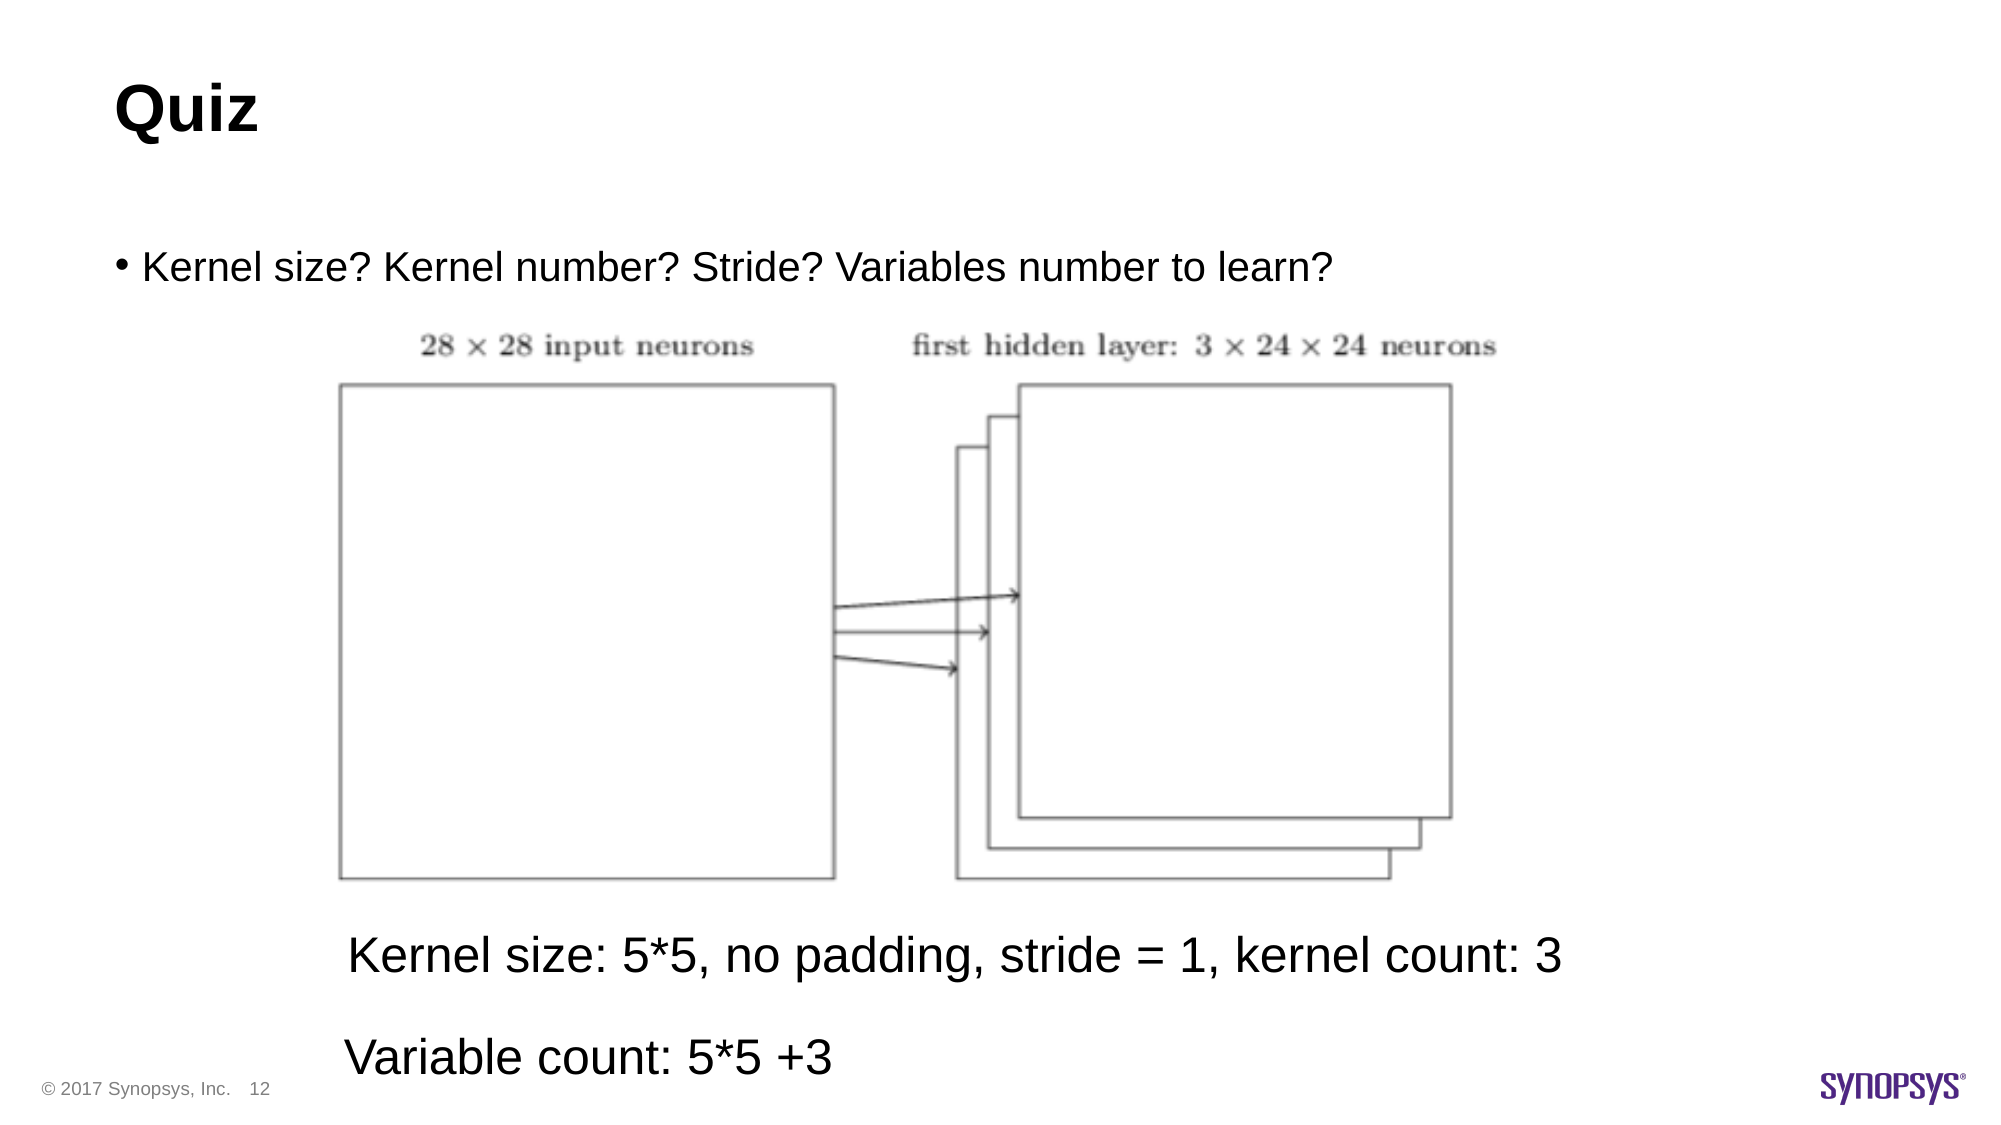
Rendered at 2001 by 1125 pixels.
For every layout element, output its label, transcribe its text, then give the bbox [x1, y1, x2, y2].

title Quiz [99, 11, 2000, 199]
list Kernel size? Kernel number? Stride? Variables number to learn? [99, 232, 1900, 1028]
text_box Variable count: 5*5 +3 [329, 1016, 849, 1092]
picture [267, 292, 1594, 916]
picture [1821, 1073, 1966, 1109]
text_box Kernel size: 5*5, no padding, stride = 1, kernel count: 3 [332, 924, 1579, 990]
